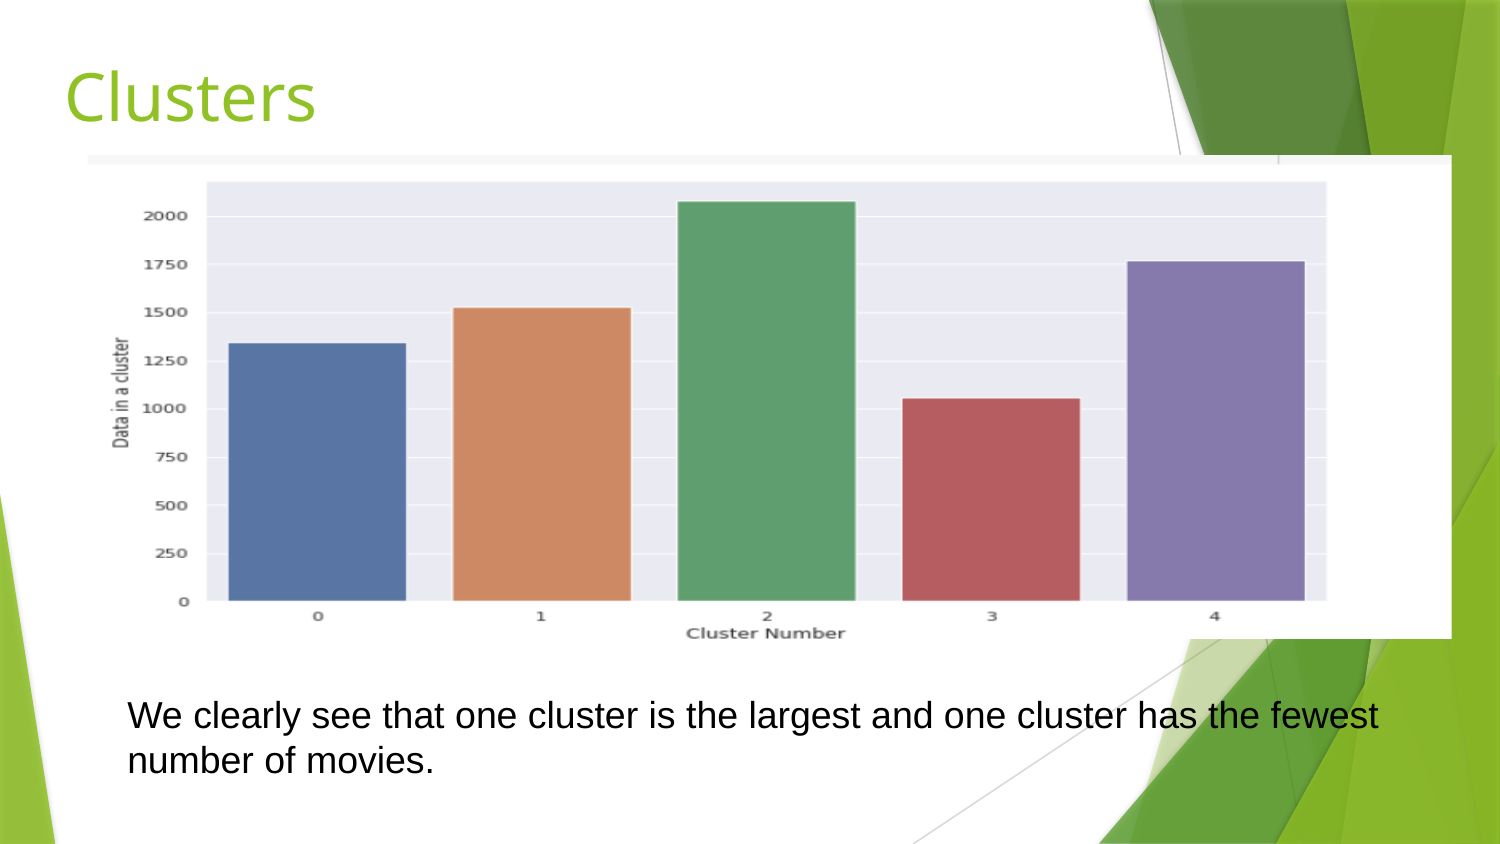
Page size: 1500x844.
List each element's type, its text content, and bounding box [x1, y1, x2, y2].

title Clusters [62, 52, 461, 196]
text_box We clearly see that one cluster is the largest and one cluster has the fewest number of movies. [112, 683, 1425, 789]
text_box [87, 155, 1452, 639]
